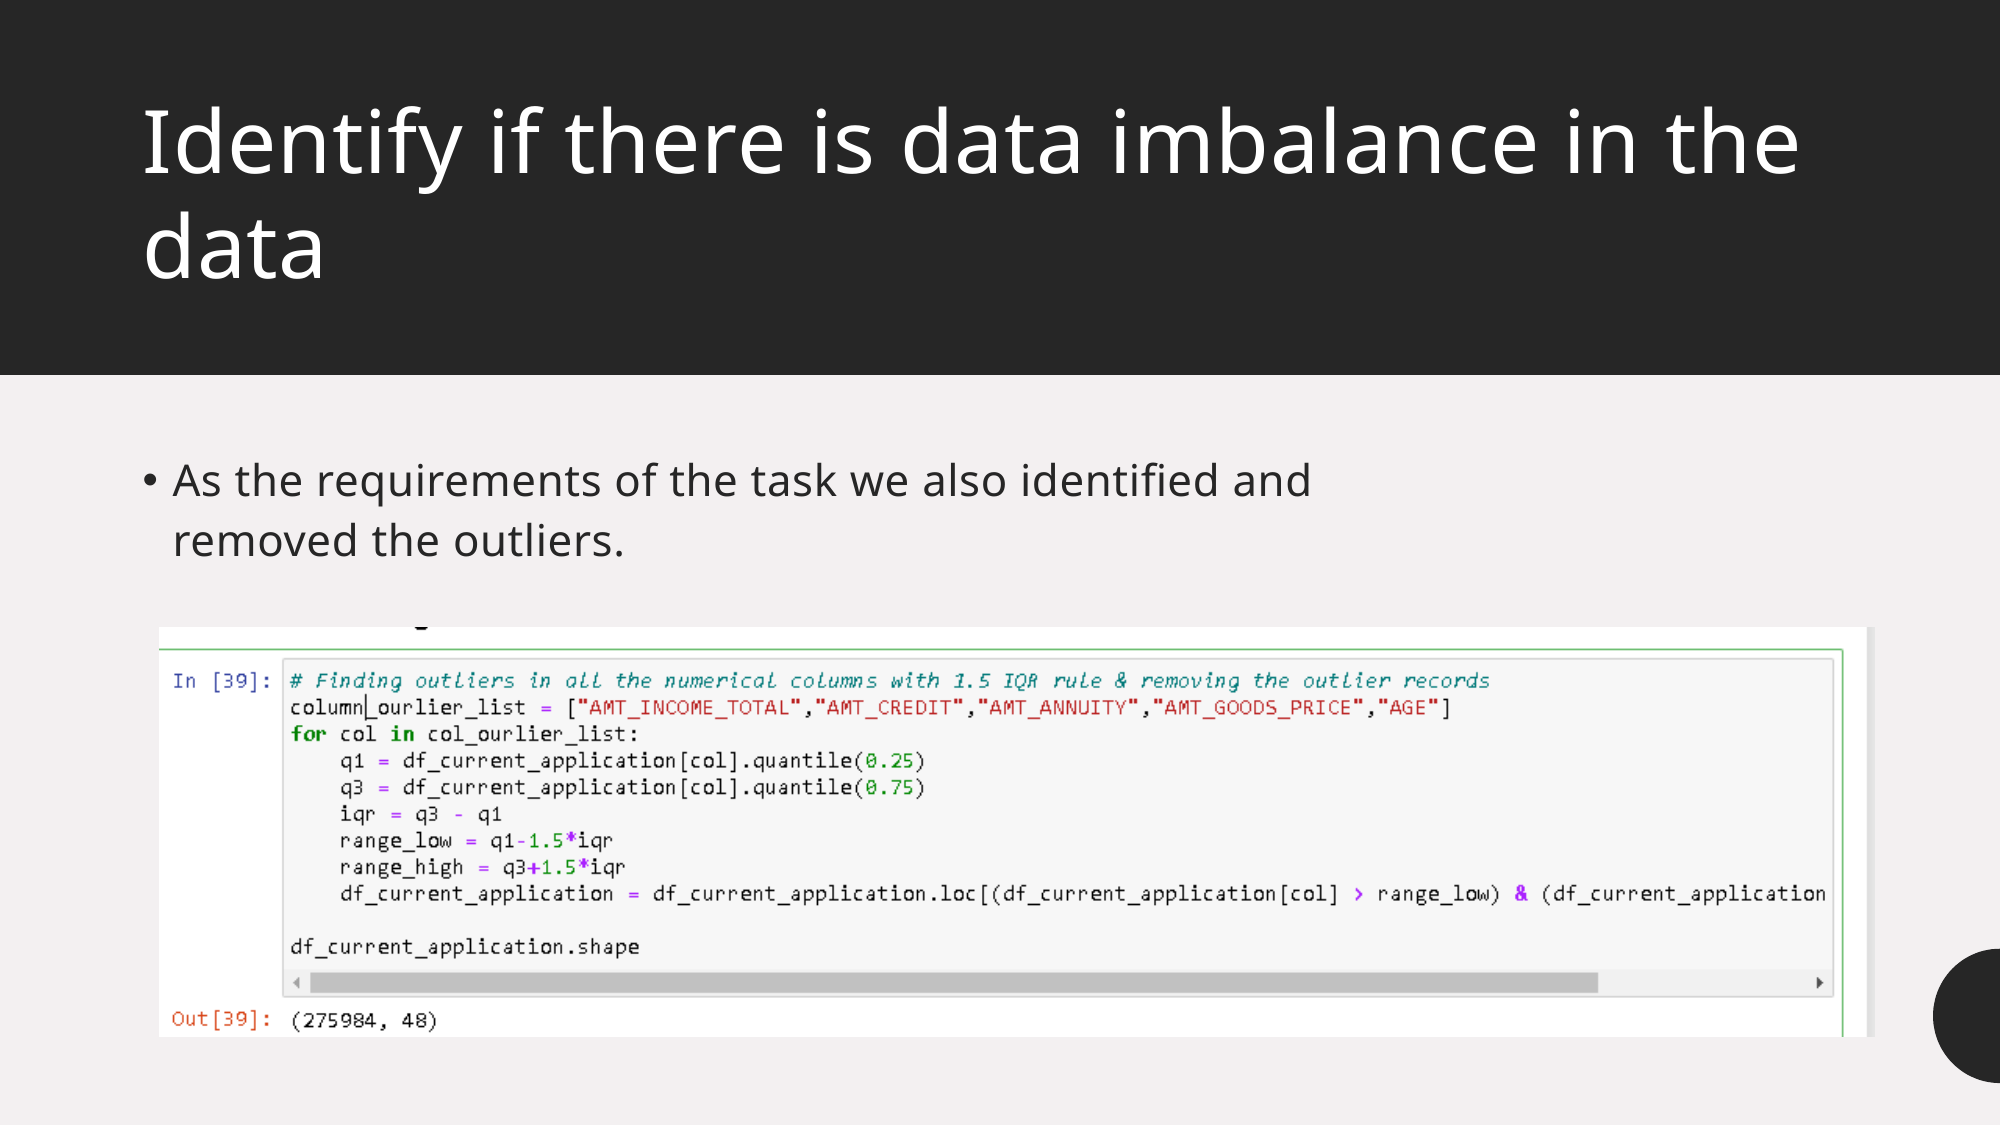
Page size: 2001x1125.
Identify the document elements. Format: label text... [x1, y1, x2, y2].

picture [159, 627, 1875, 1037]
text_box [1933, 948, 2000, 1084]
text_box [0, 0, 2000, 376]
list As the requirements of the task we also identified and removed the outliers. [124, 427, 1505, 949]
text_box [0, 376, 2000, 1125]
title Identify if there is data imbalance in the data [124, 62, 1875, 318]
